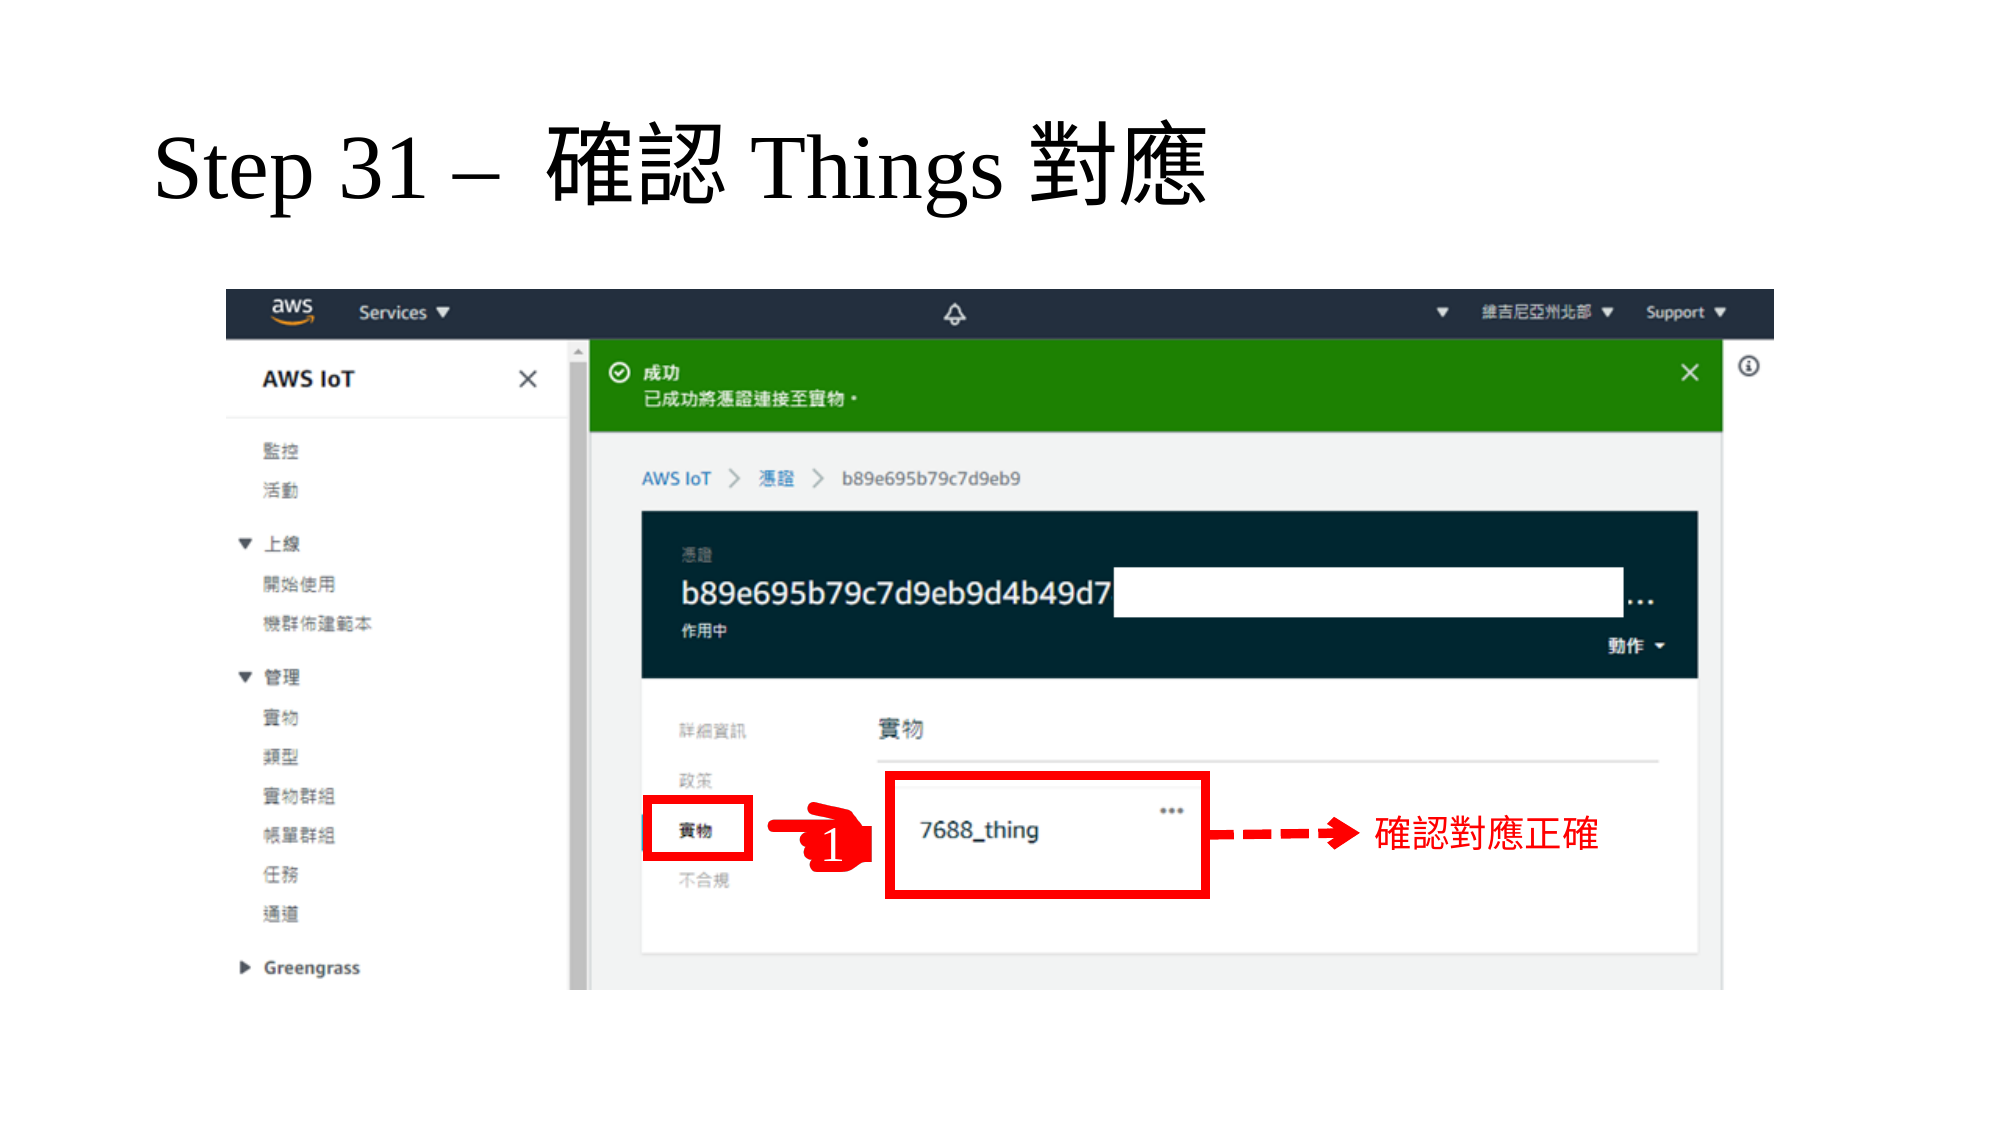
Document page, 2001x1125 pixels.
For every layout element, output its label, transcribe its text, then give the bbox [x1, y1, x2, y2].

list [226, 289, 1774, 990]
title Step 31 – 確認Things對應 [137, 59, 1863, 278]
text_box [760, 777, 879, 897]
